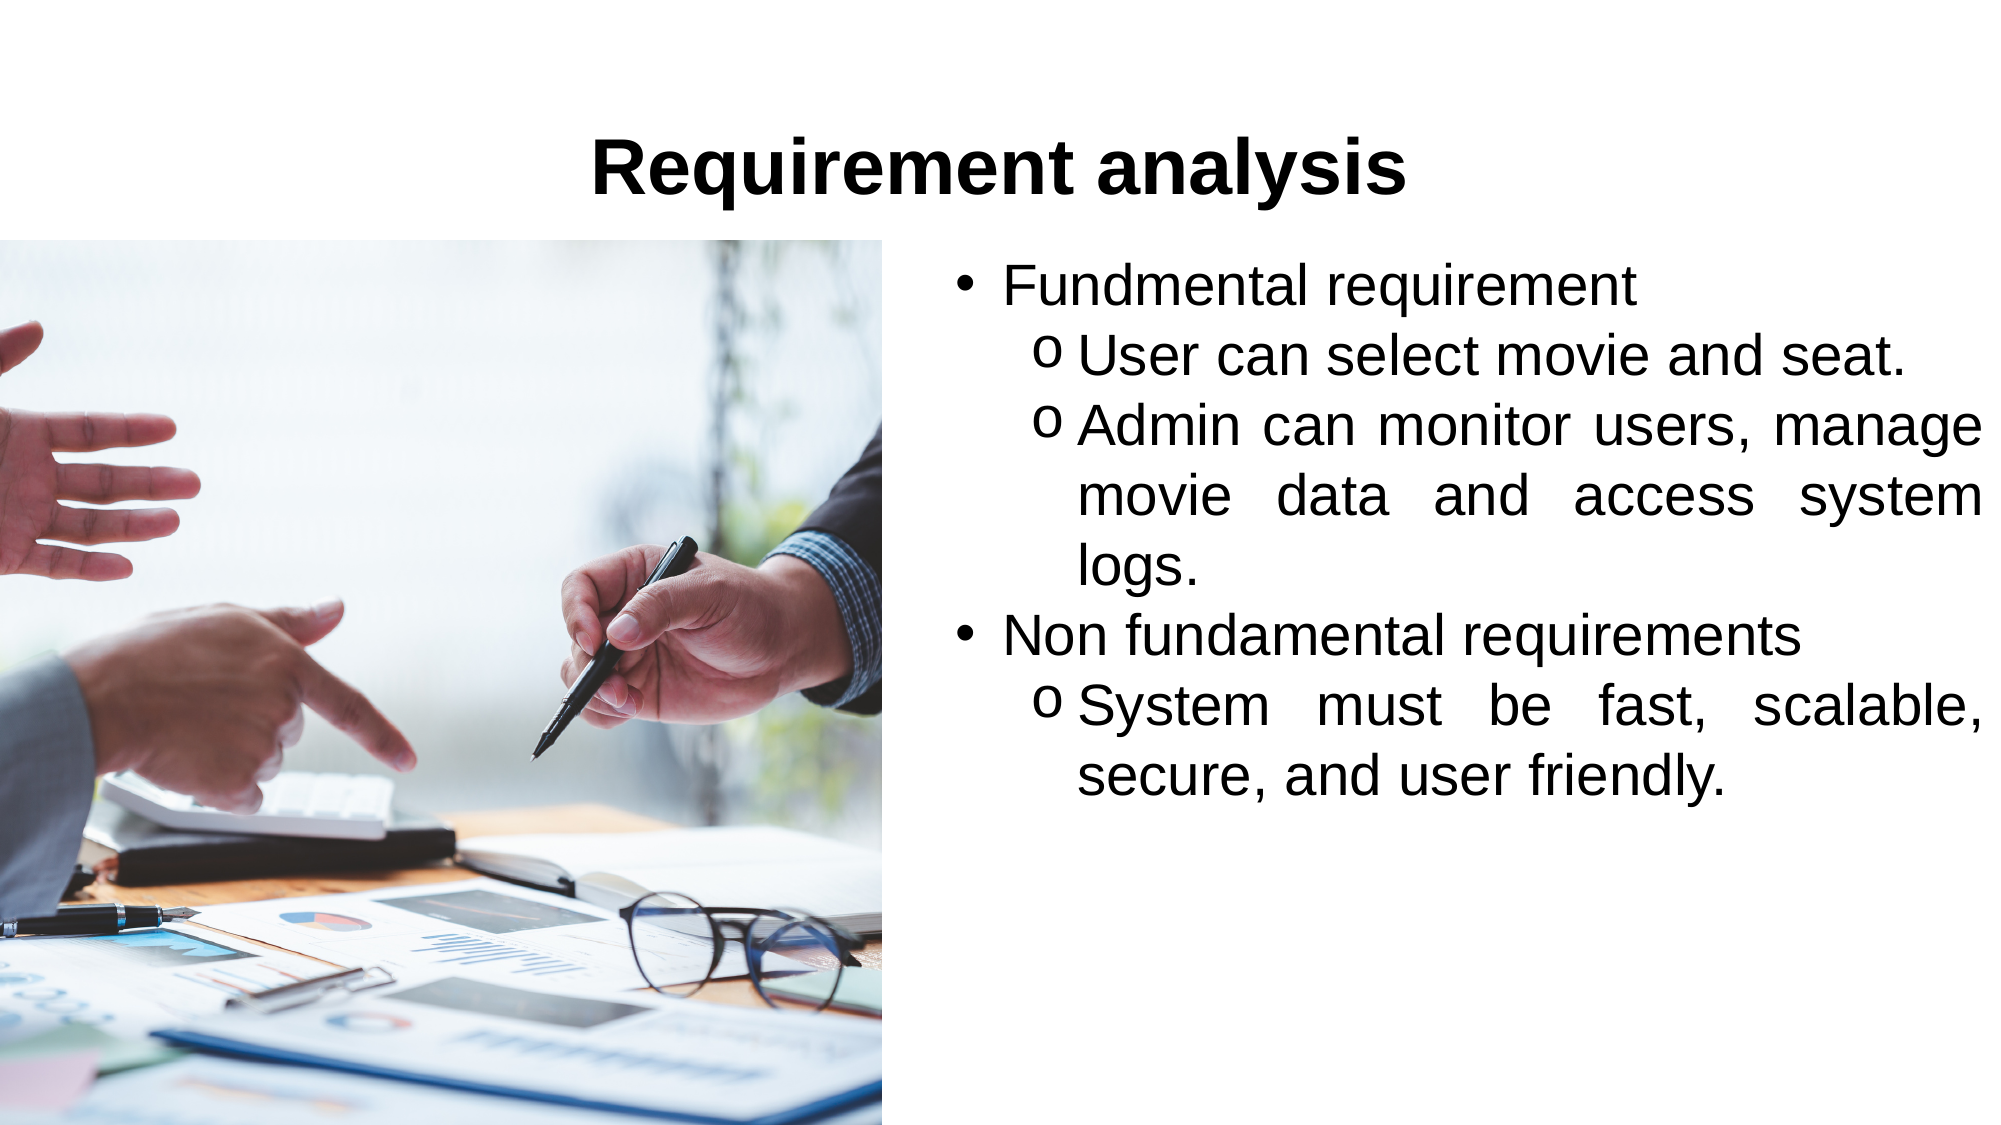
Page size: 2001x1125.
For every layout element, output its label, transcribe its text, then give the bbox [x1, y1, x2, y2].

text_box Fundmental requirement User can select movie and seat. Admin can monitor users, manage movie data and access system logs. Non fundamental requirements System must be fast, scalable, secure, and user friendly. [940, 239, 2000, 860]
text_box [0, 239, 882, 1125]
title Requirement analysis [137, 59, 1863, 278]
